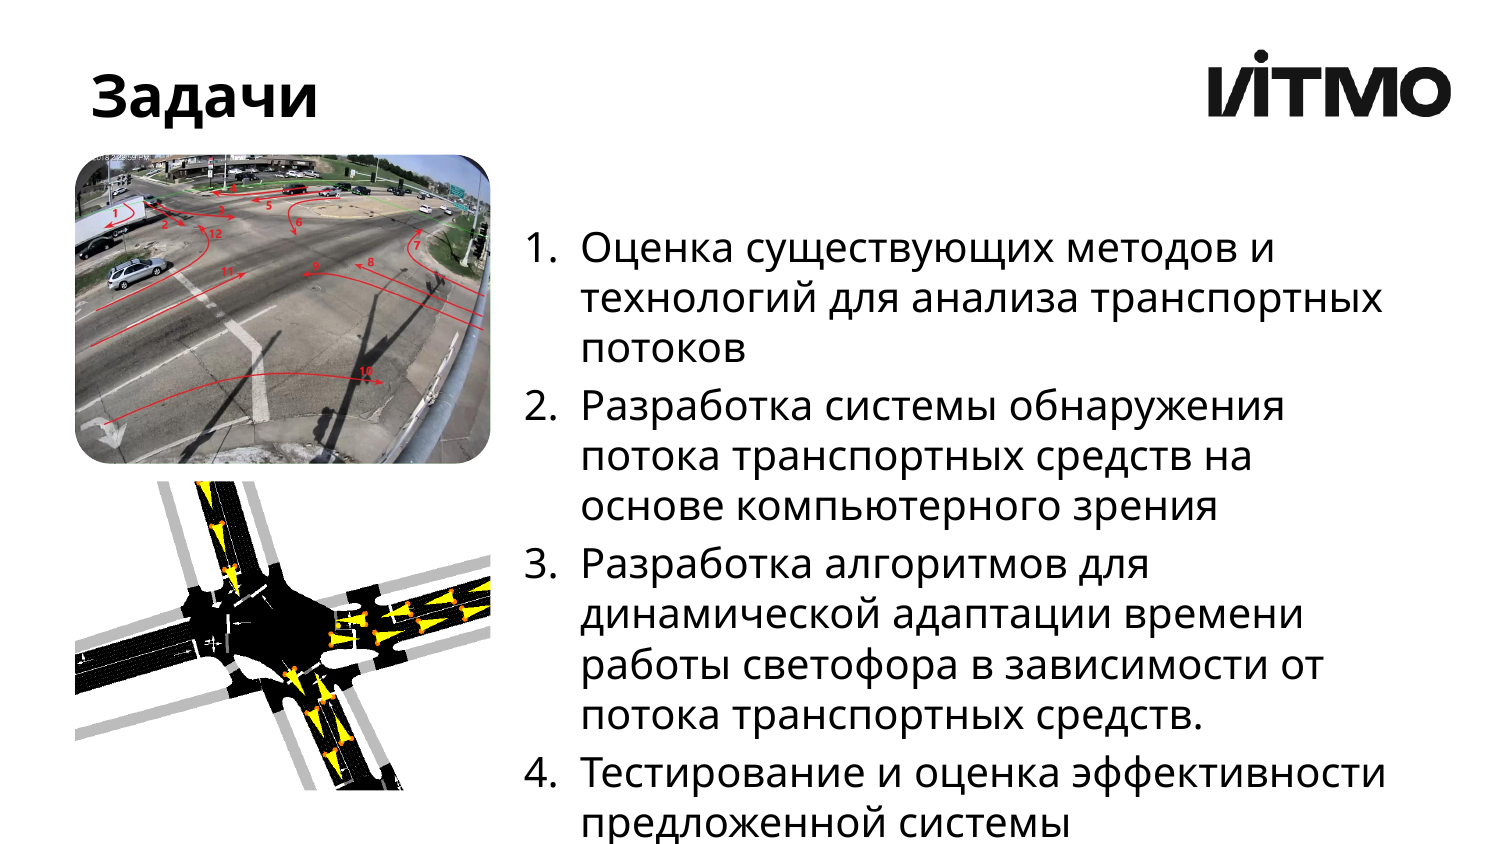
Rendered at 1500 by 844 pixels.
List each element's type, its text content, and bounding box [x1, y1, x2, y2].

list Оценка существующих методов и технологий для анализа транспортных потоков Разработка системы обнаружения потока транспортных средств на основе компьютерного зрения Разработка алгоритмов для динамической адаптации времени работы светофора в зависимости от потока транспортных средств. Тестирование и оценка эффективности предложенной системы [508, 154, 1416, 791]
title Задачи [75, 50, 1108, 137]
picture [0, 0, 1500, 844]
